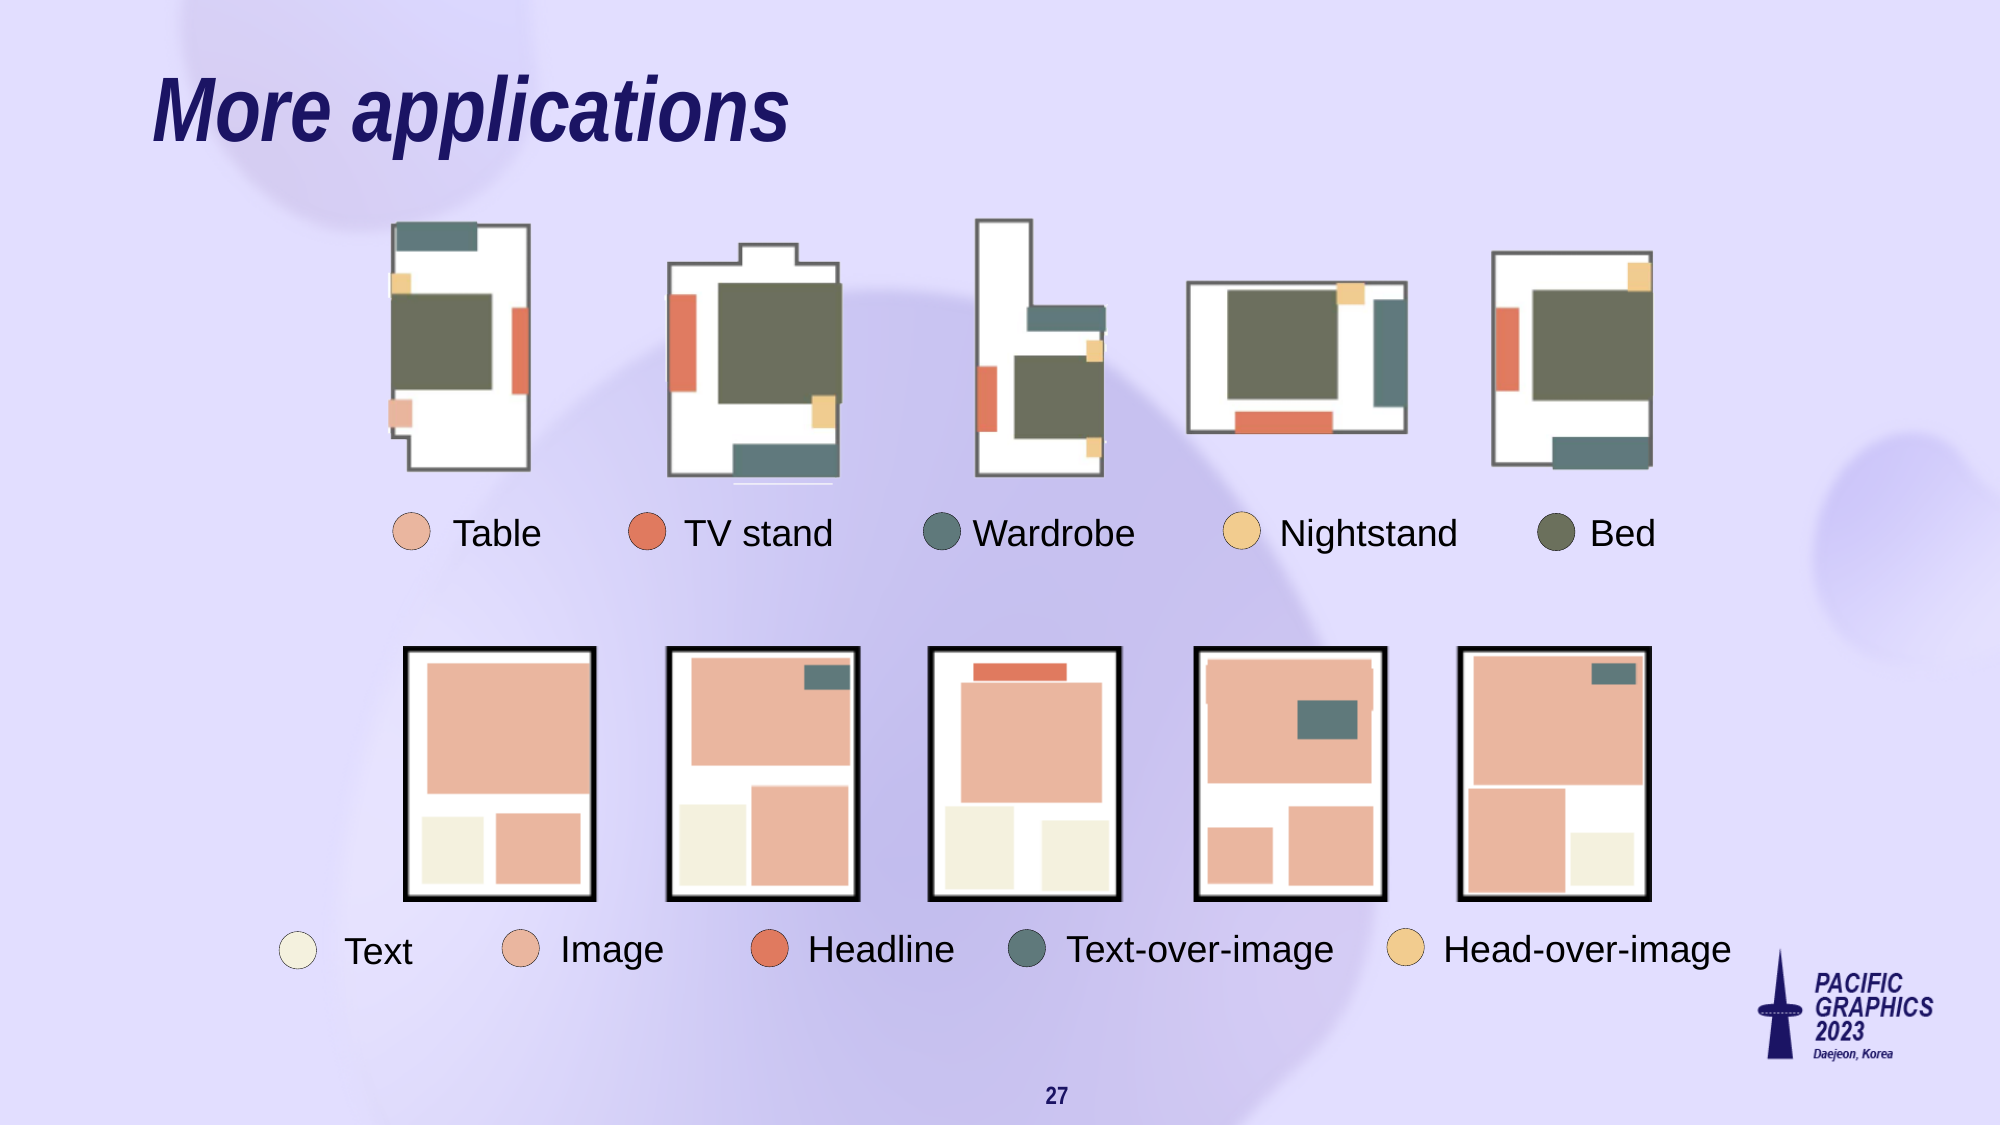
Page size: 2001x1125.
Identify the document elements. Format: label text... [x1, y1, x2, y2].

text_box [304, 189, 1797, 563]
slide_number 27 [832, 1064, 1283, 1125]
title More applications [137, 2, 1863, 221]
picture [0, 0, 2000, 1125]
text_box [279, 646, 1776, 981]
